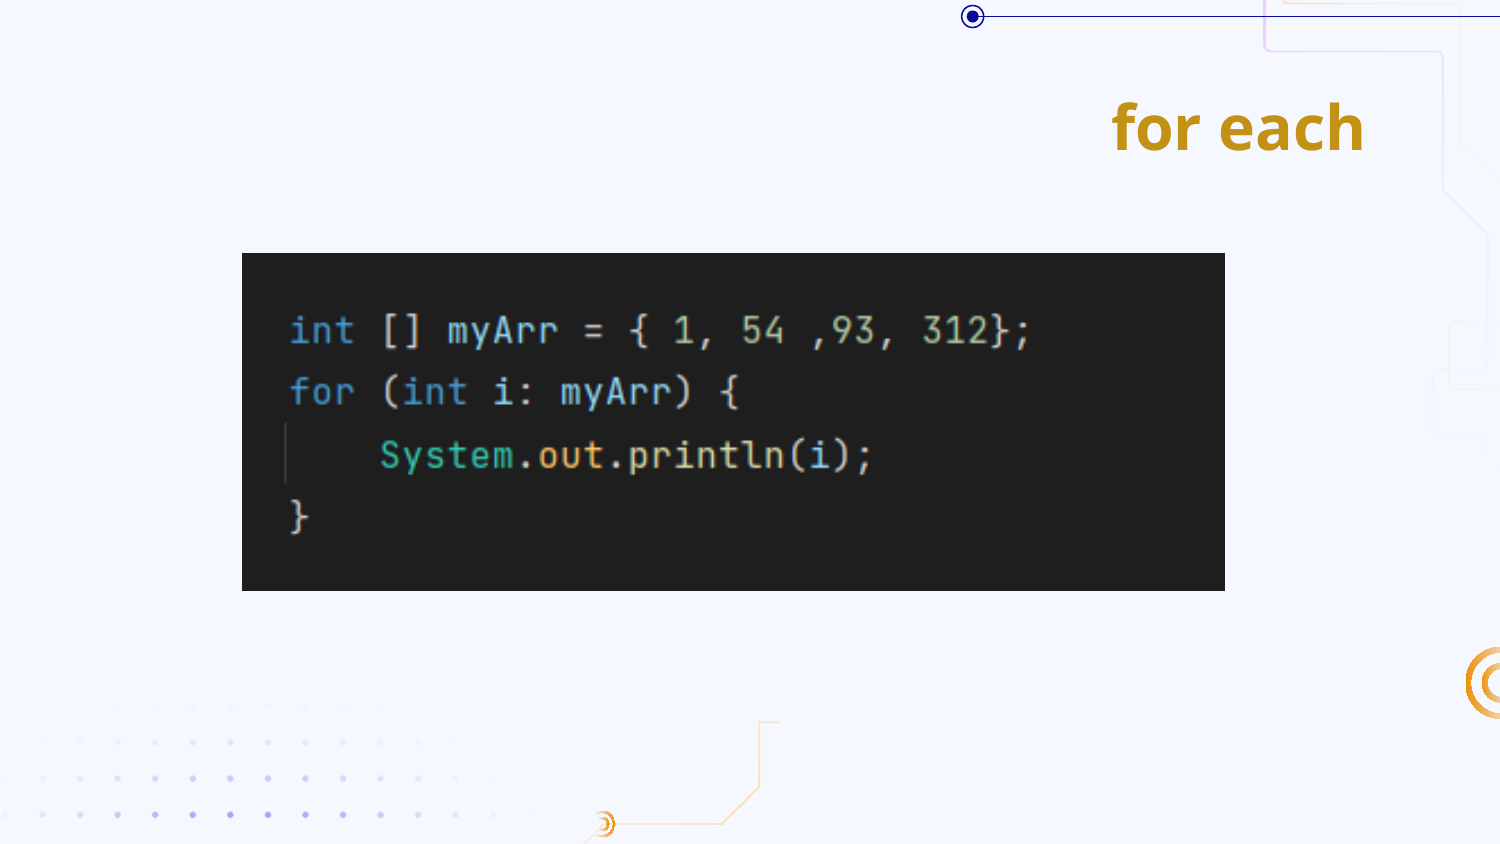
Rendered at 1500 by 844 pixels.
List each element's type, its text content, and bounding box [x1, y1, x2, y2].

picture [241, 253, 1225, 591]
title for each [118, 72, 1382, 167]
picture [0, 654, 561, 844]
